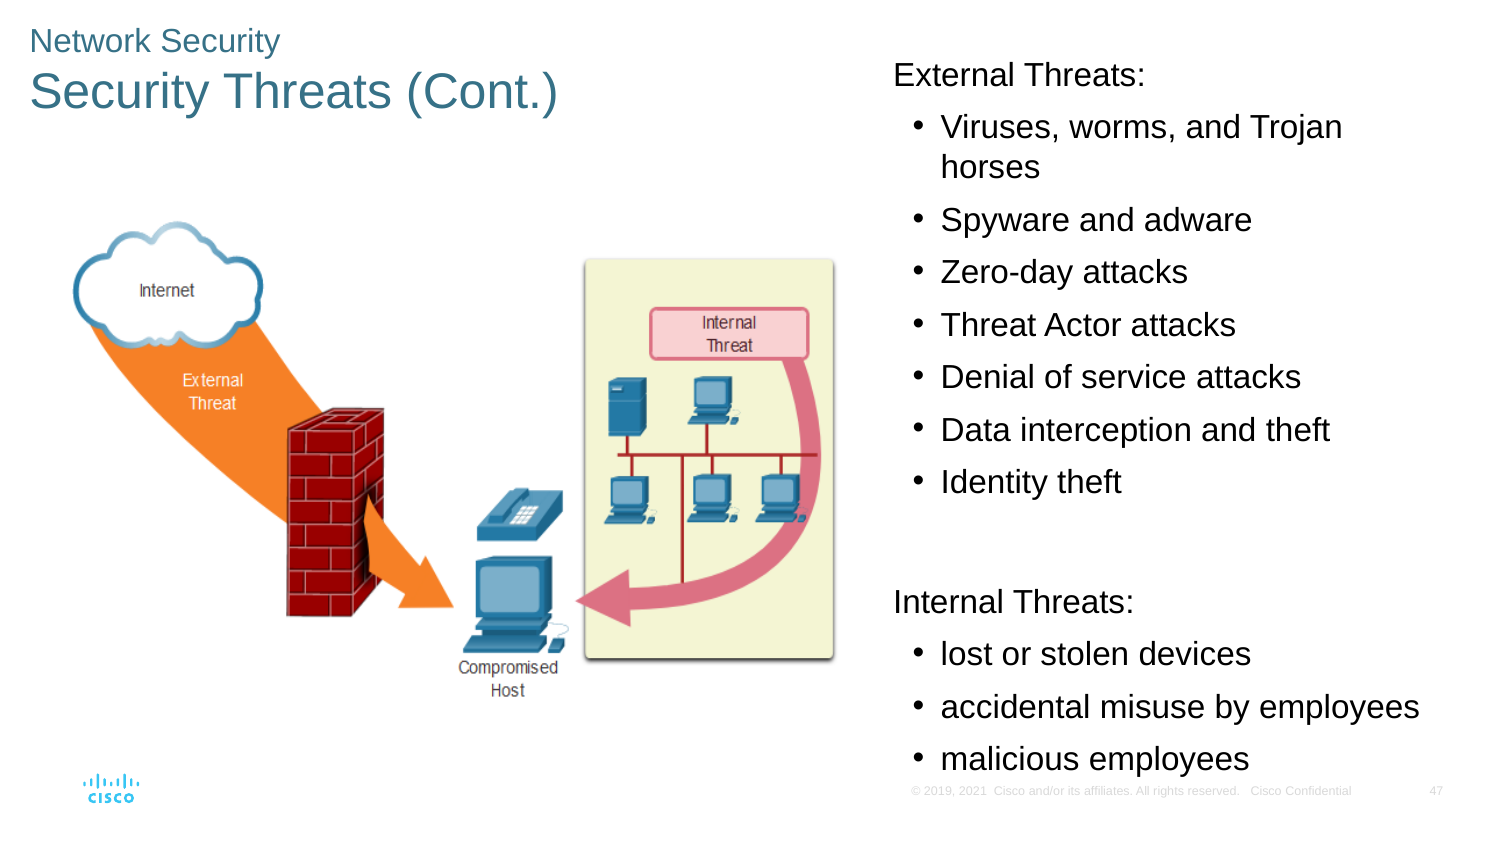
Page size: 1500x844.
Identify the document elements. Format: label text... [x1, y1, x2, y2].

list External Threats: Viruses, worms, and Trojan horses Spyware and adware Zero-day attacks Threat Actor attacks Denial of service attacks Data interception and theft Identity theft Internal Threats: lost or stolen devices accidental misuse by employees malicious employees [854, 45, 1458, 759]
title Network Security Security Threats (Cont.) [14, 6, 855, 131]
picture [56, 216, 855, 707]
